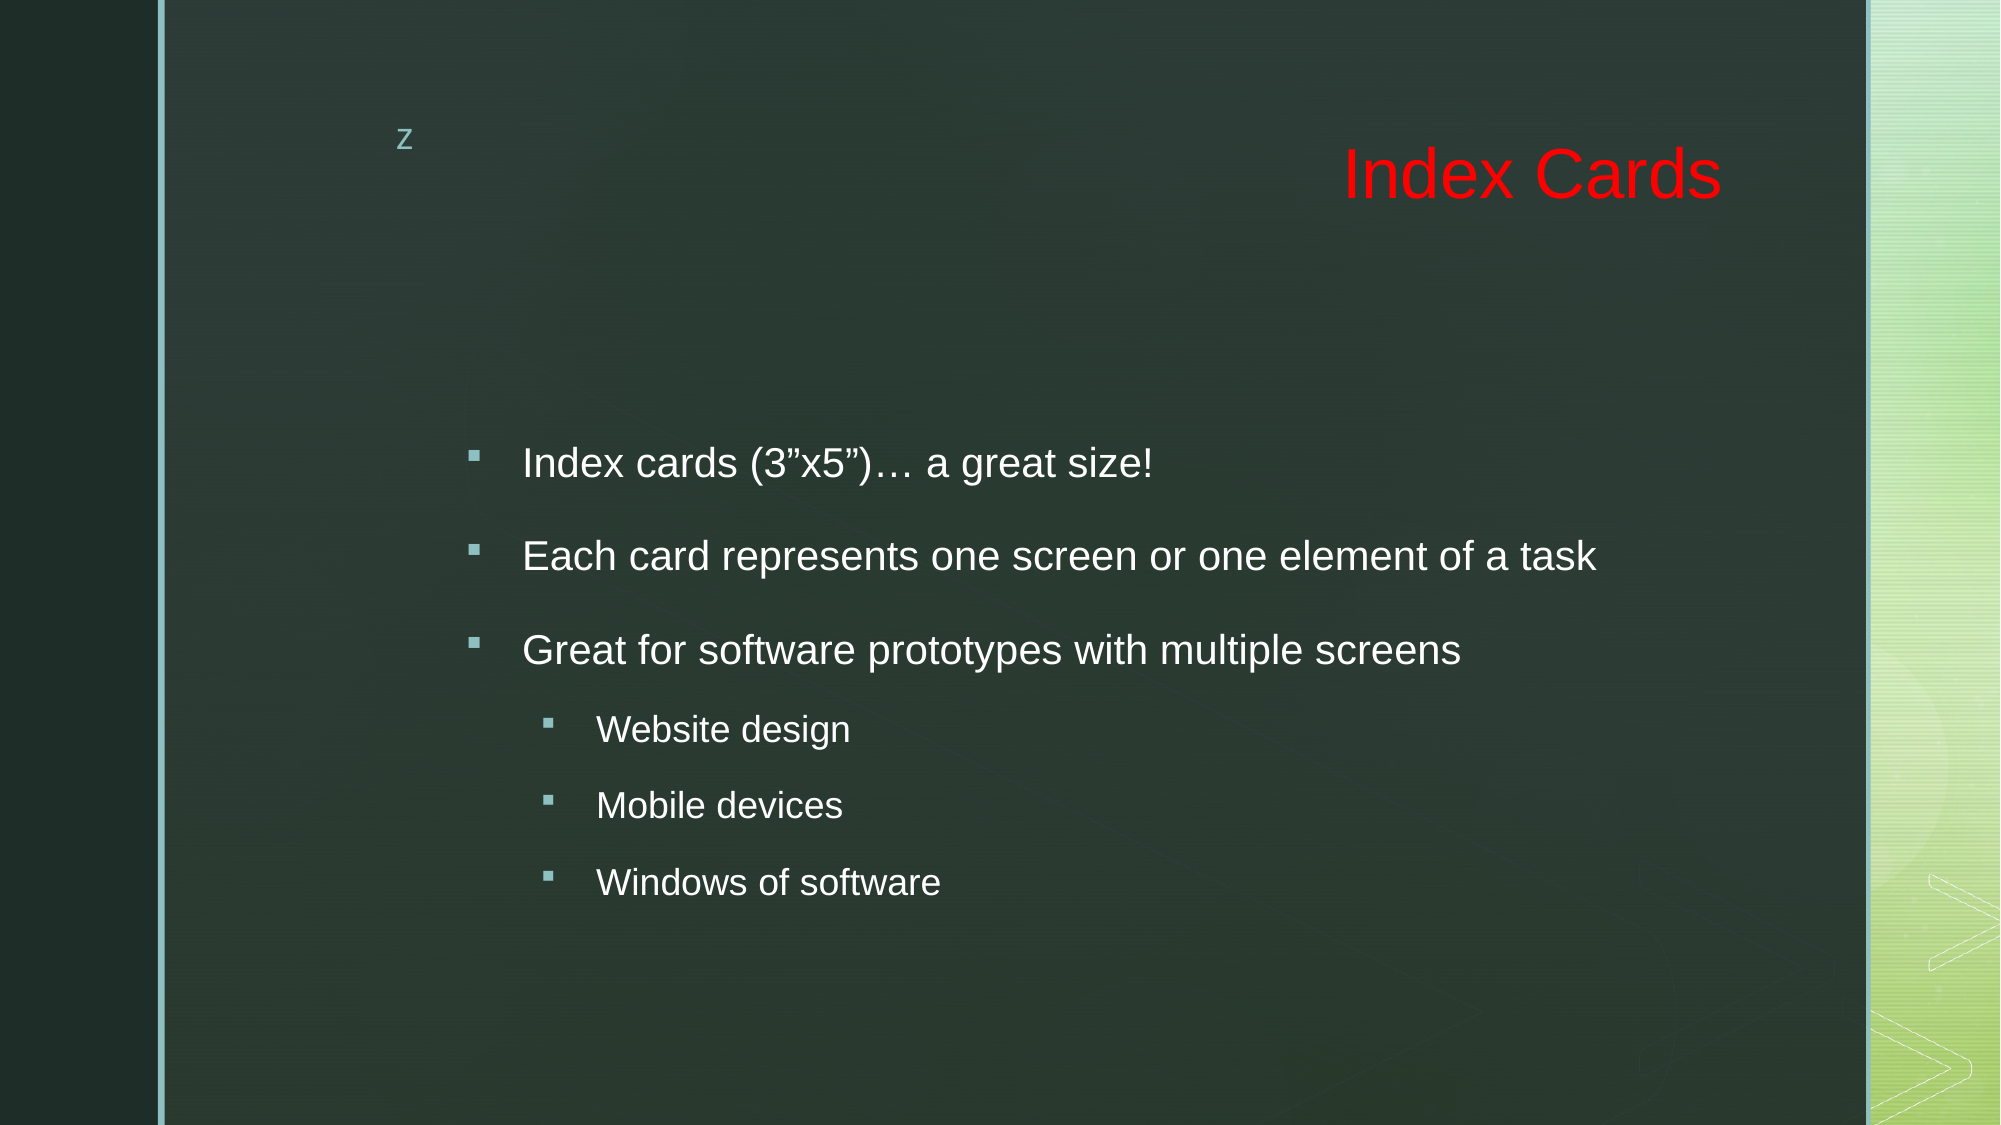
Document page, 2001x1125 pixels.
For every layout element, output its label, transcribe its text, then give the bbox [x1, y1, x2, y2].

title Index Cards [428, 132, 1734, 310]
picture [1871, 0, 2001, 1125]
list Index cards (3”x5”)… a great size! Each card represents one screen or one element of a task Great for software prototypes with multiple screens Website design Mobile devices Windows of software [454, 336, 1734, 993]
